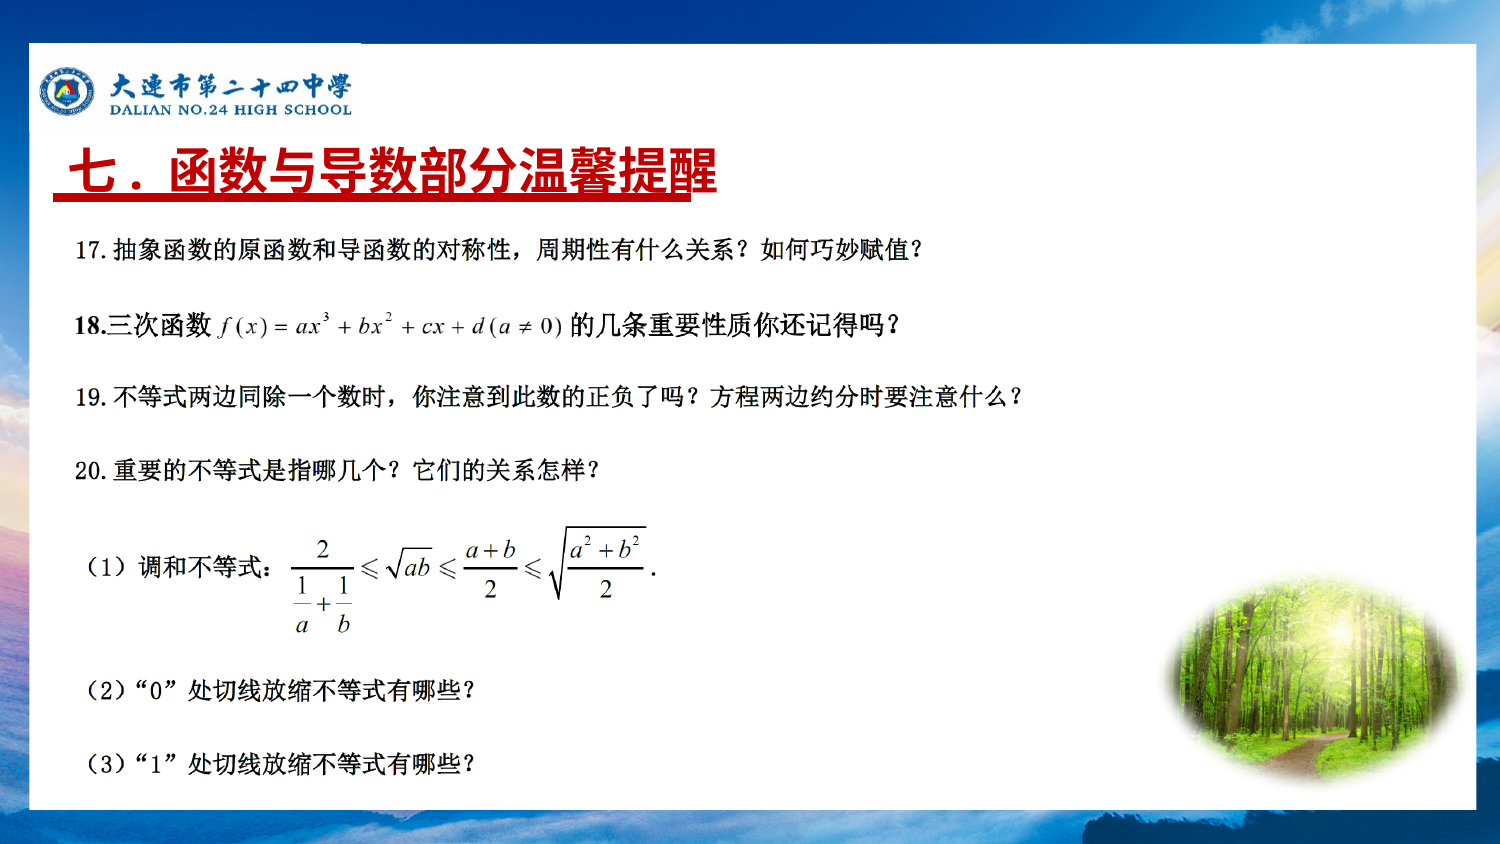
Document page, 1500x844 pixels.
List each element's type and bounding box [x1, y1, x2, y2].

picture [0, 0, 1500, 844]
text_box [52, 138, 865, 201]
text_box [64, 227, 1052, 791]
